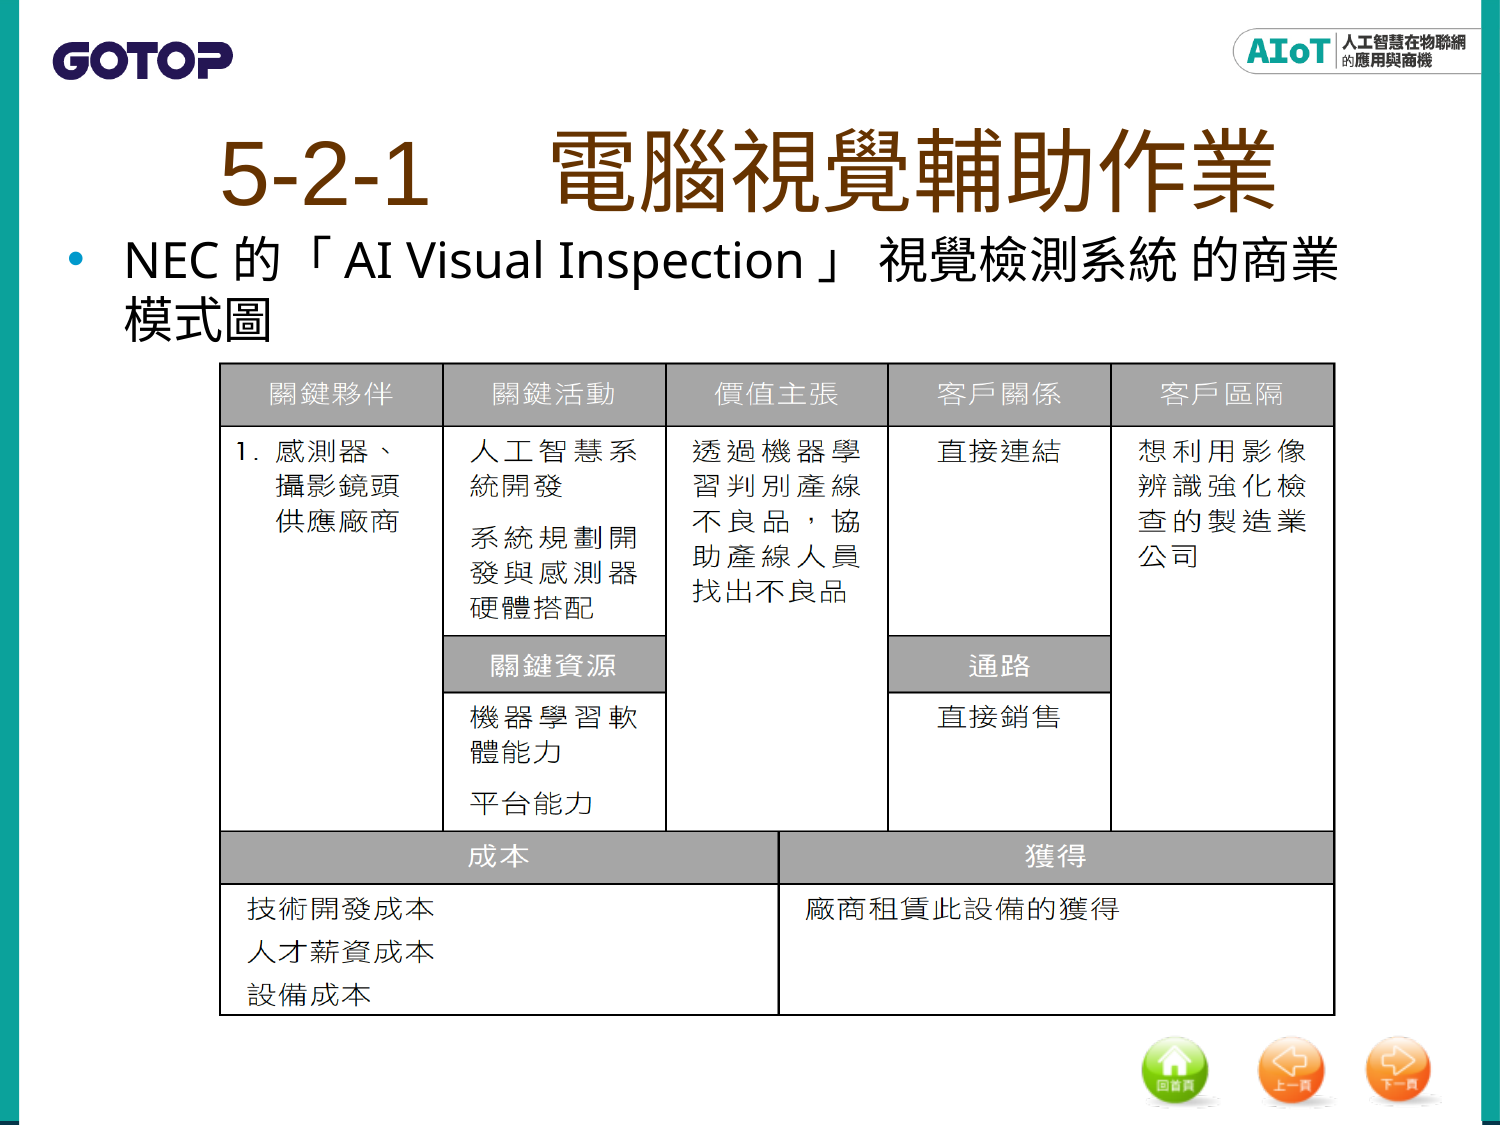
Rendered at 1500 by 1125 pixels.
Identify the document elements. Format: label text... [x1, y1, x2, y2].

picture [0, 275, 1500, 1125]
title 5-2-1 電腦視覺輔助作業 [0, 62, 1500, 275]
text_box NEC的「AI Visual Inspection」 視覺檢測系統 的商業模式圖 [52, 220, 1360, 356]
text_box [1136, 1029, 1442, 1113]
picture [0, 0, 1500, 62]
